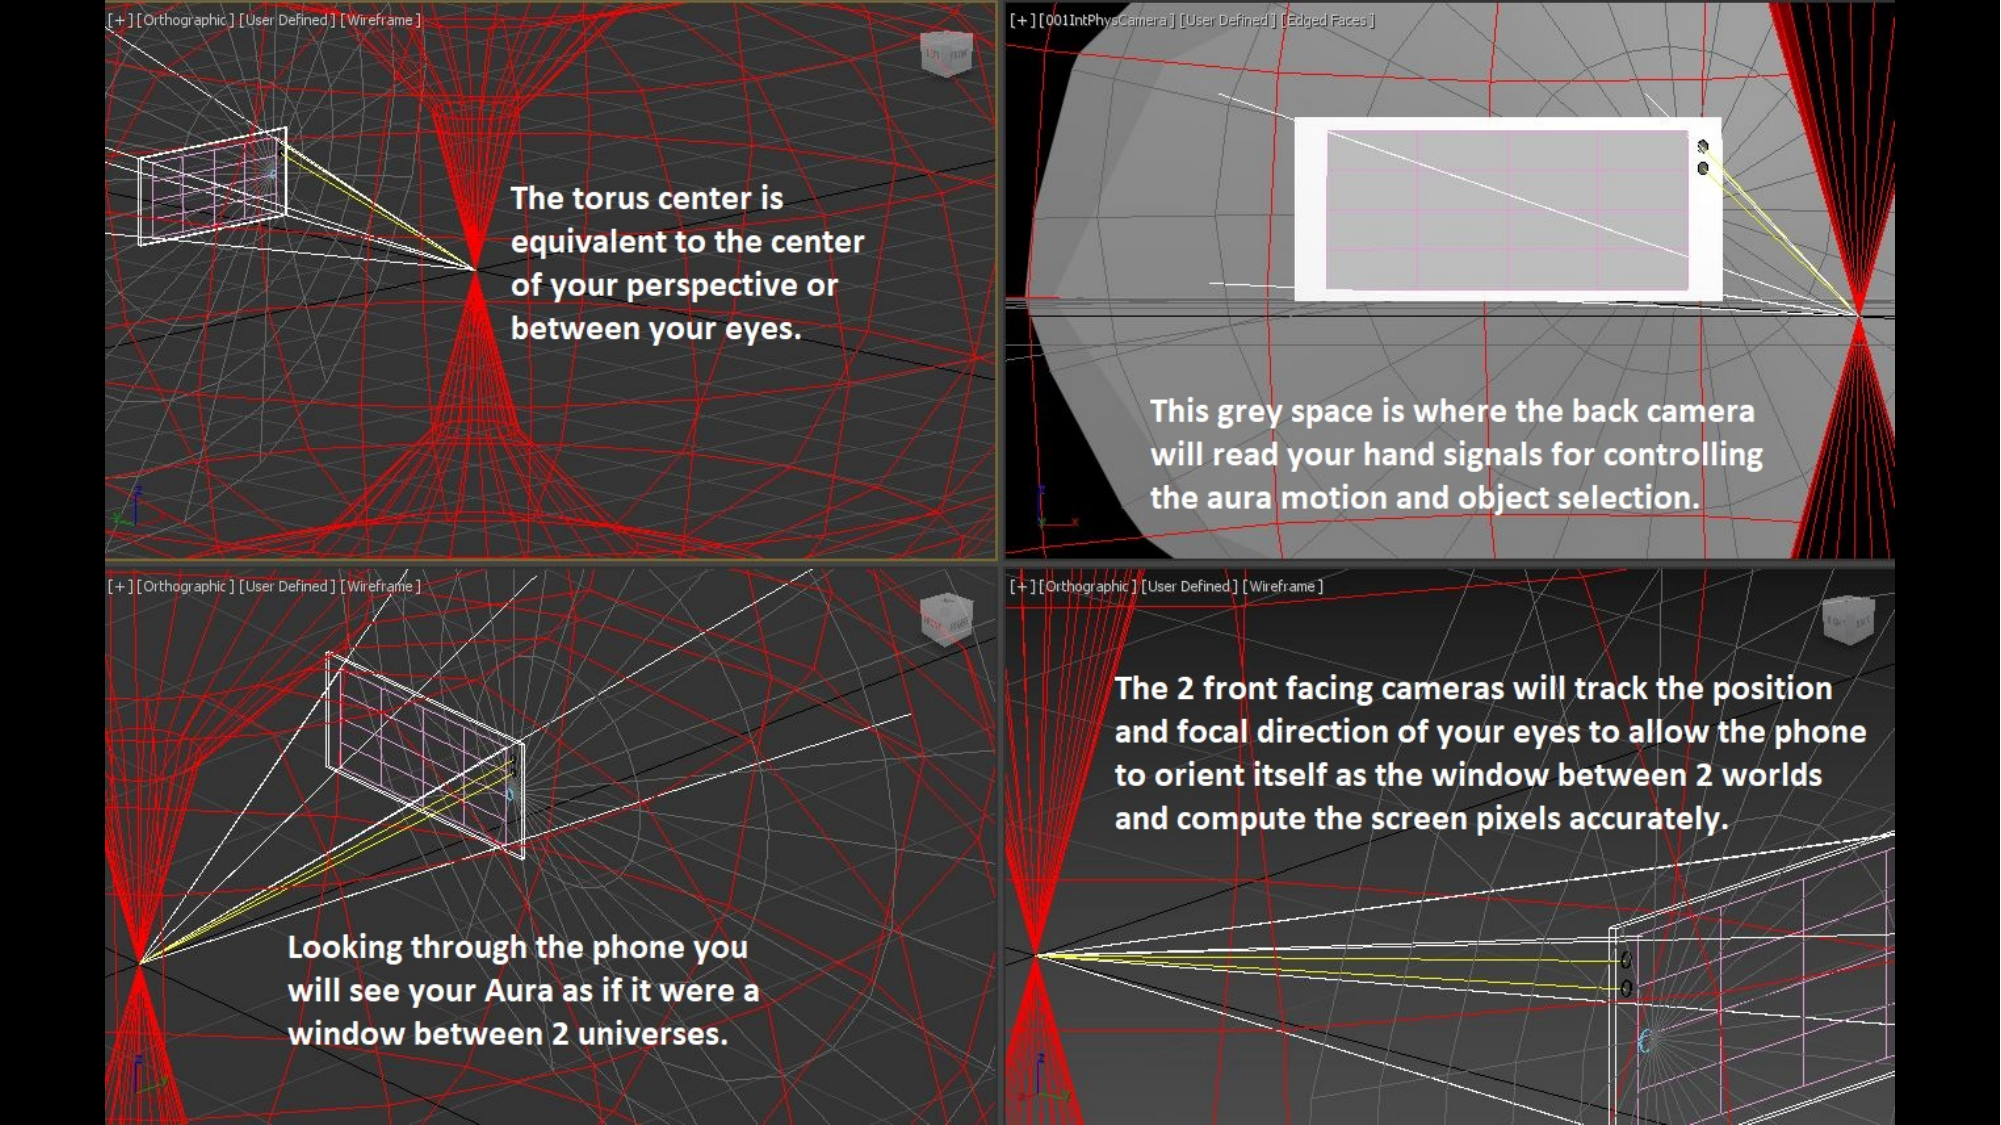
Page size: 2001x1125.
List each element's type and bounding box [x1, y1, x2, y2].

picture [105, 0, 1895, 1125]
